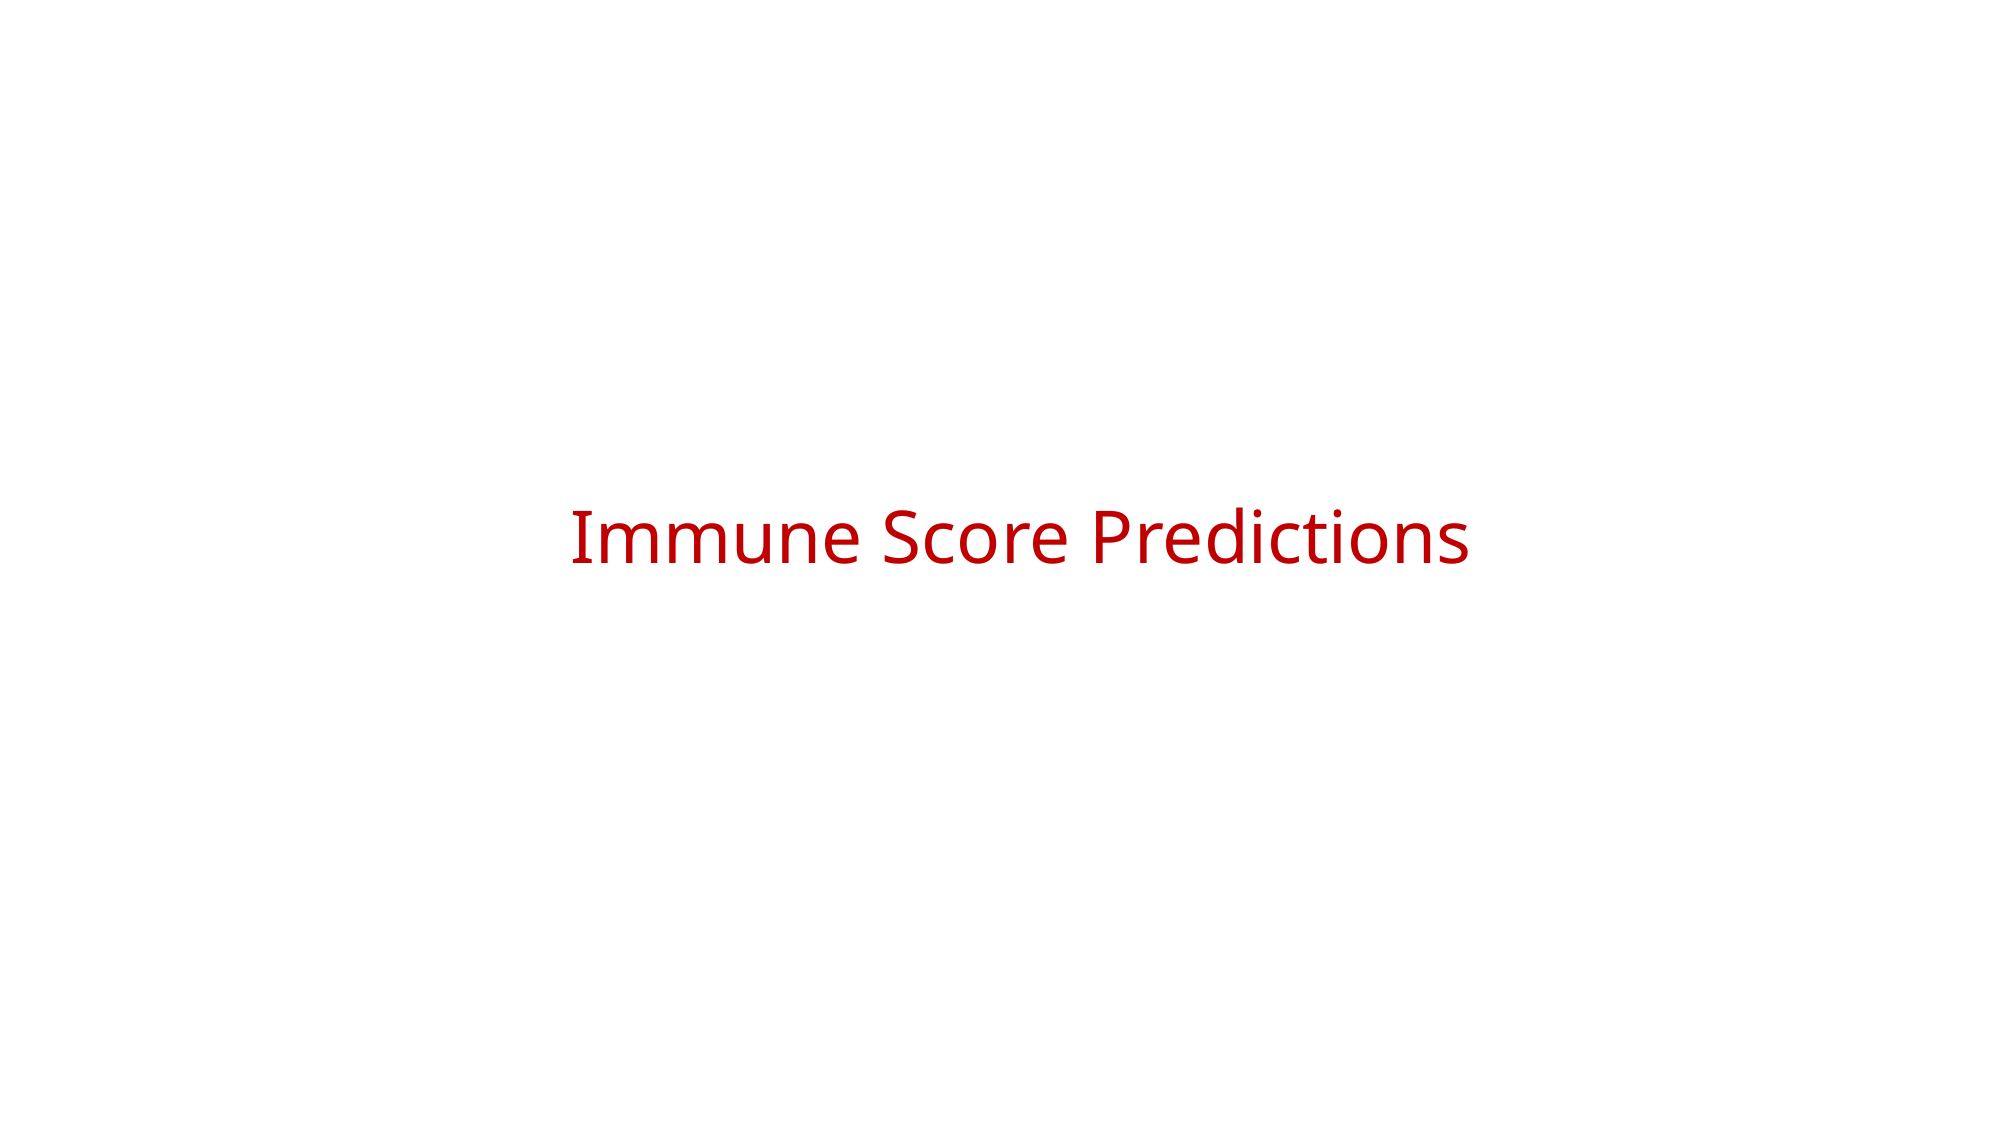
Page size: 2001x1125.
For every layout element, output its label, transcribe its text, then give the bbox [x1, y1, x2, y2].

list Immune Score Predictions [555, 493, 1511, 652]
